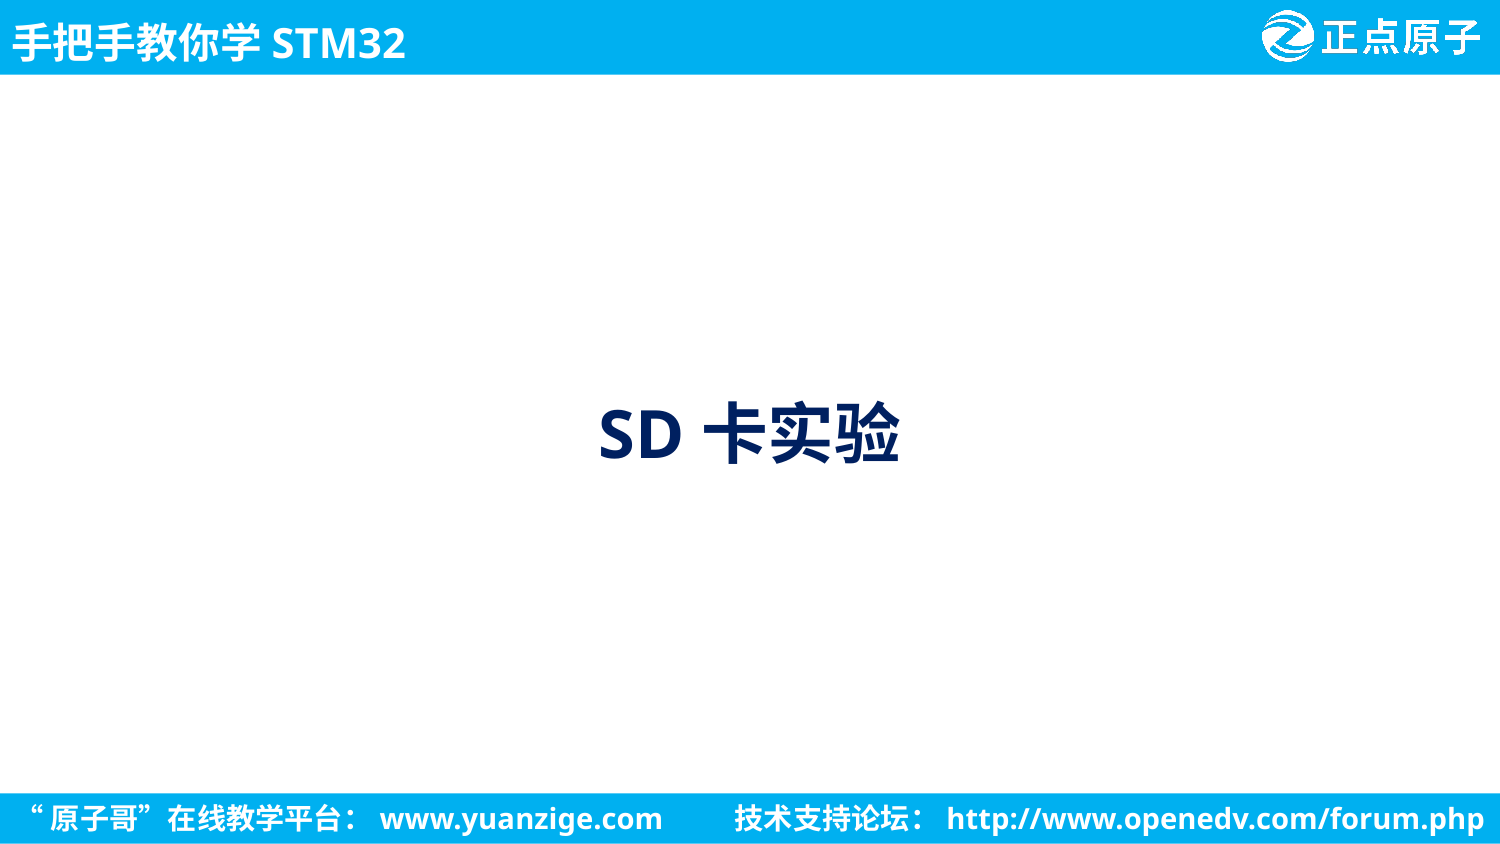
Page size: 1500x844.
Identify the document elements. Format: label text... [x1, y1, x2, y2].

picture [1405, 21, 1438, 54]
text_box 手把手教你学STM32 [0, 0, 967, 75]
picture [1446, 21, 1479, 54]
text_box SD卡实验 [325, 348, 1175, 475]
picture [1412, 45, 1418, 52]
text_box [0, 0, 1500, 76]
picture [1391, 46, 1397, 53]
picture [1273, 11, 1314, 45]
picture [1431, 45, 1438, 51]
picture [1276, 45, 1301, 53]
picture [1323, 21, 1357, 53]
text_box 技术支持论坛：http://www.openedv.com/forum.php [560, 793, 1500, 843]
picture [1263, 27, 1301, 61]
text_box “原子哥”在线教学平台：www.yuanzige.com [0, 793, 560, 843]
picture [1368, 19, 1396, 42]
